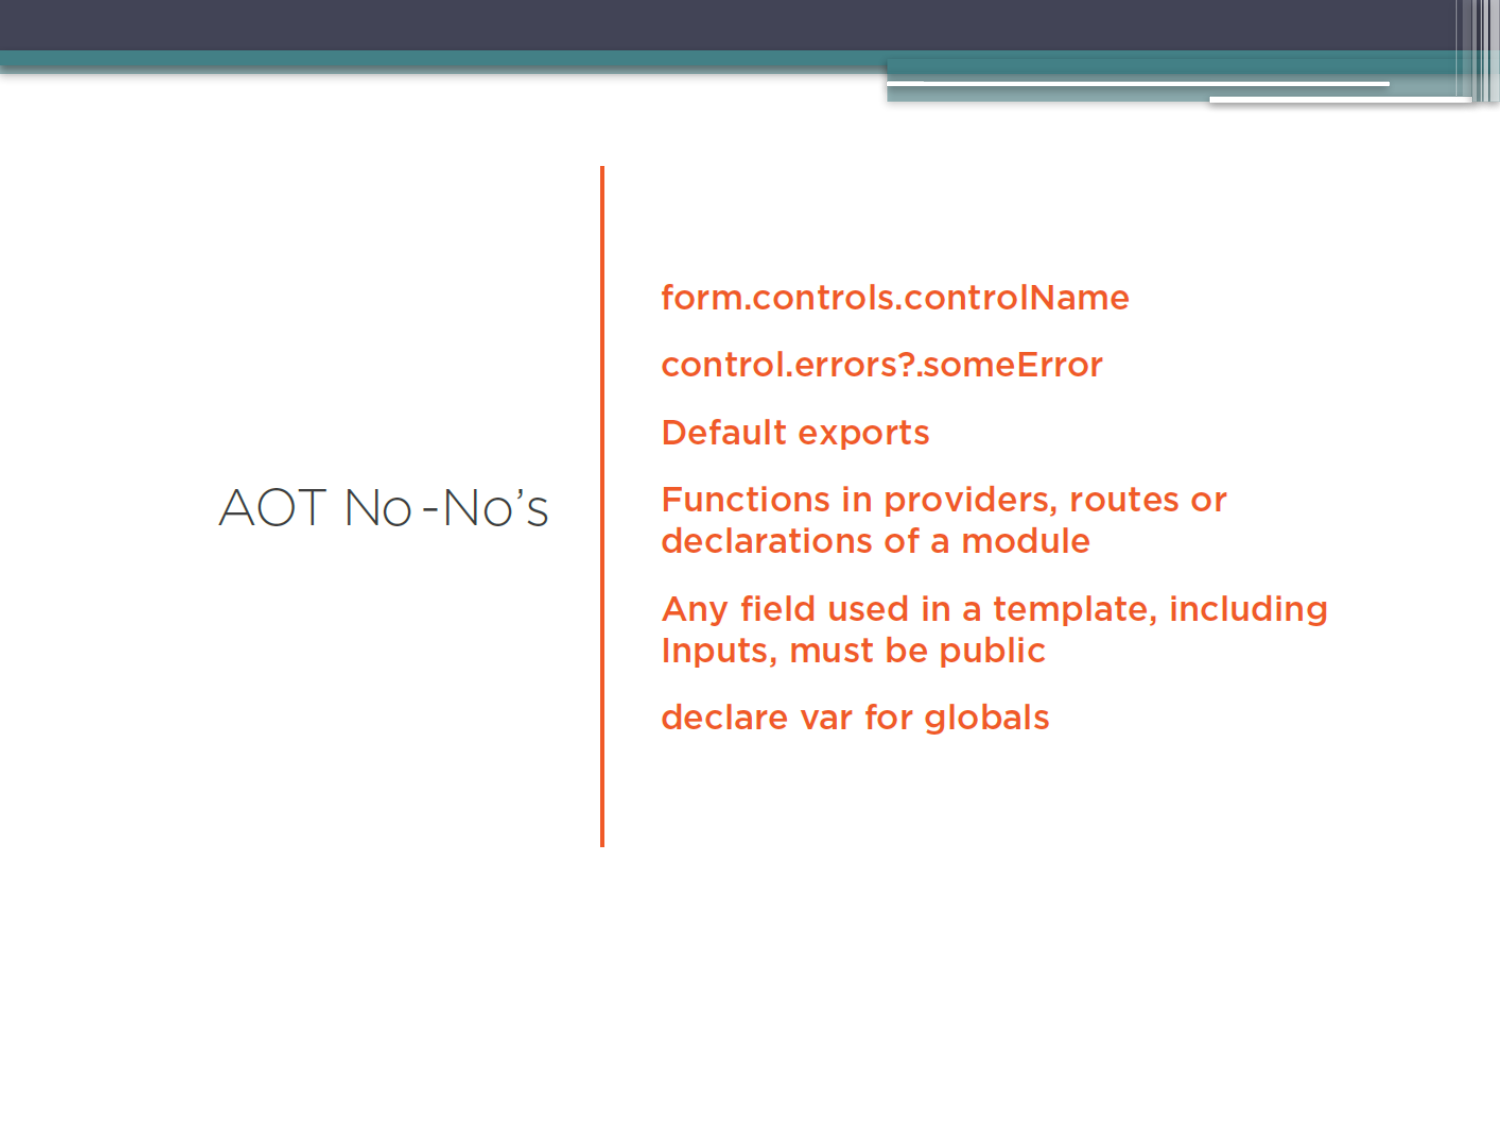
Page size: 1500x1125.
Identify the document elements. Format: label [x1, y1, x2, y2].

list [162, 149, 1378, 860]
